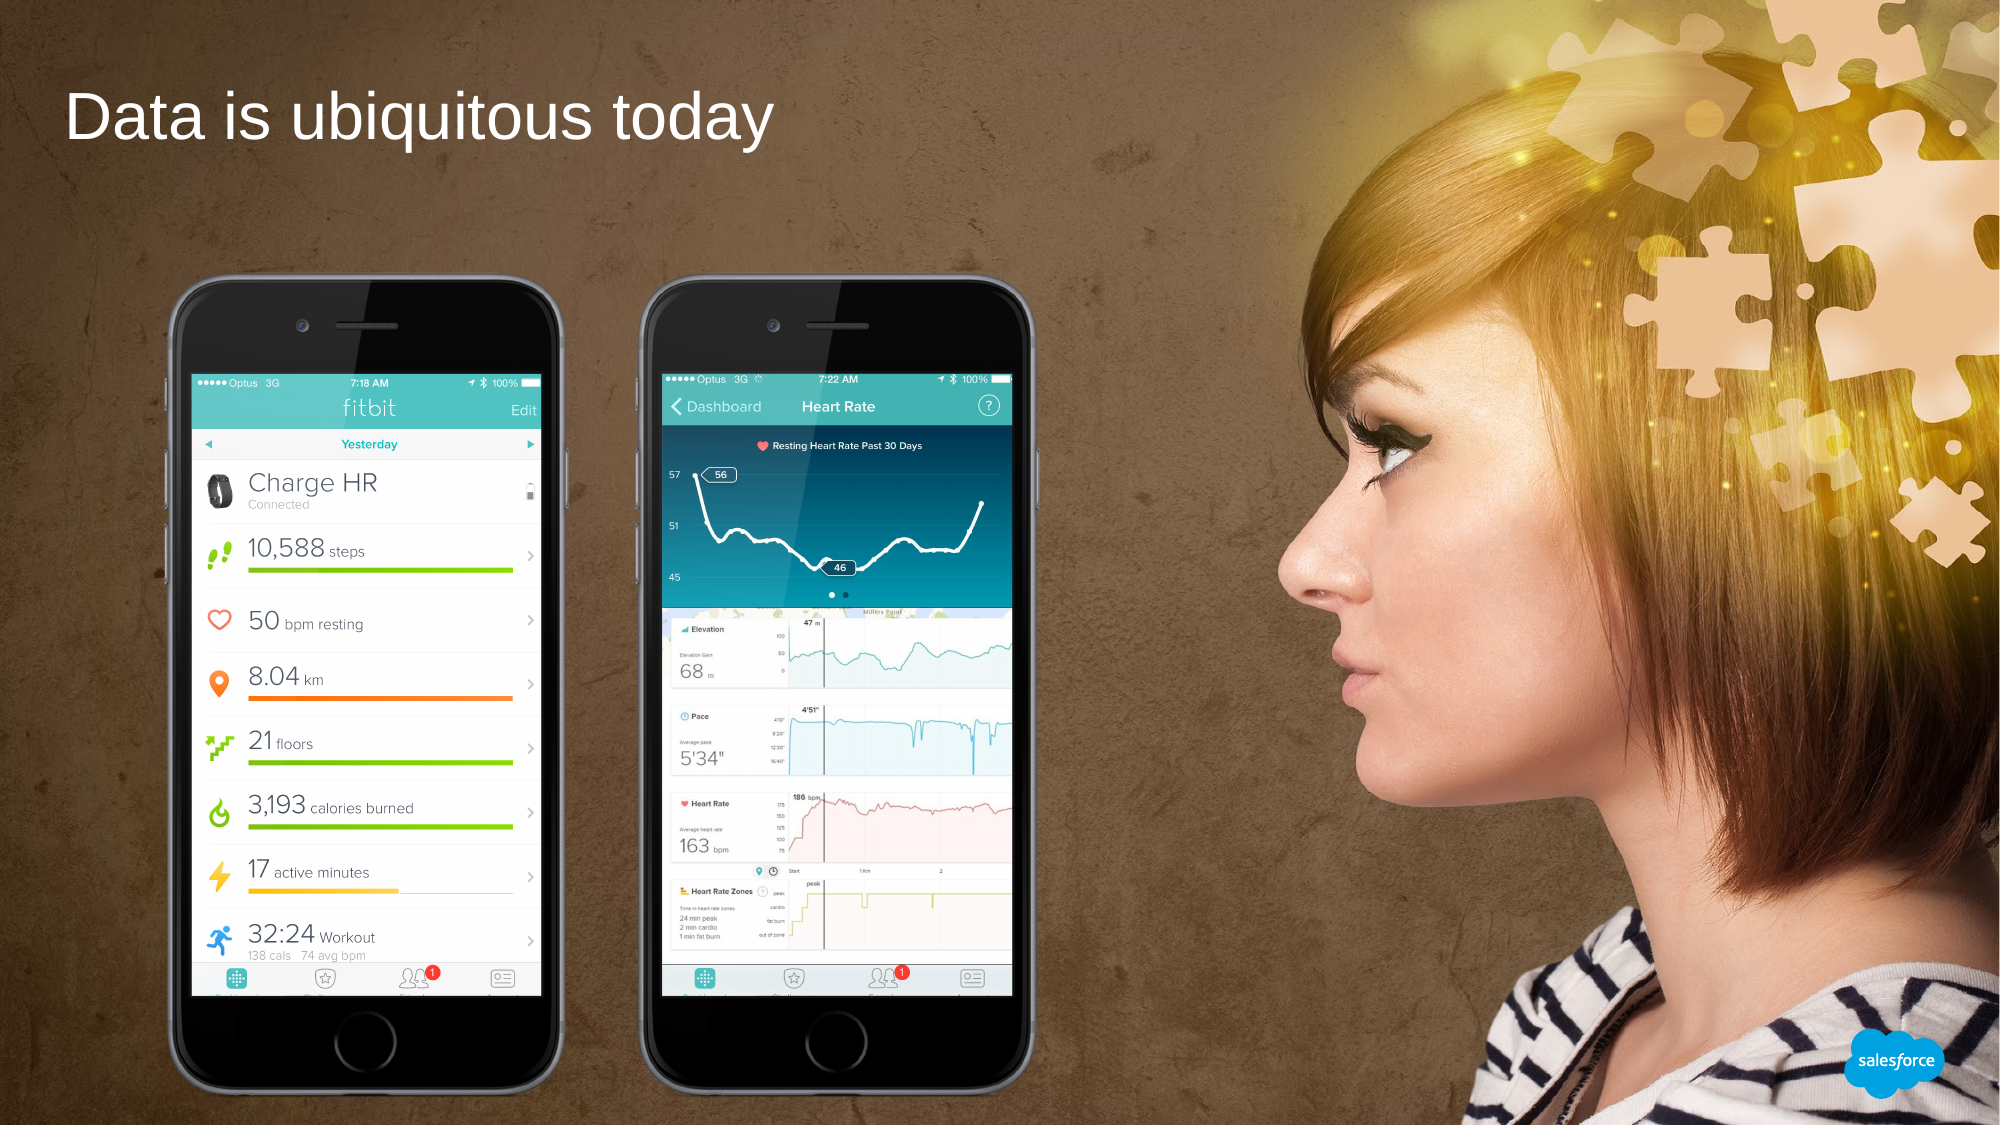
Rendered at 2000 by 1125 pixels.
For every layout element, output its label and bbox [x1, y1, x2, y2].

picture [0, 0, 2000, 1125]
text_box [1844, 1028, 1945, 1100]
text_box [147, 257, 589, 1100]
text_box [618, 257, 1060, 1100]
